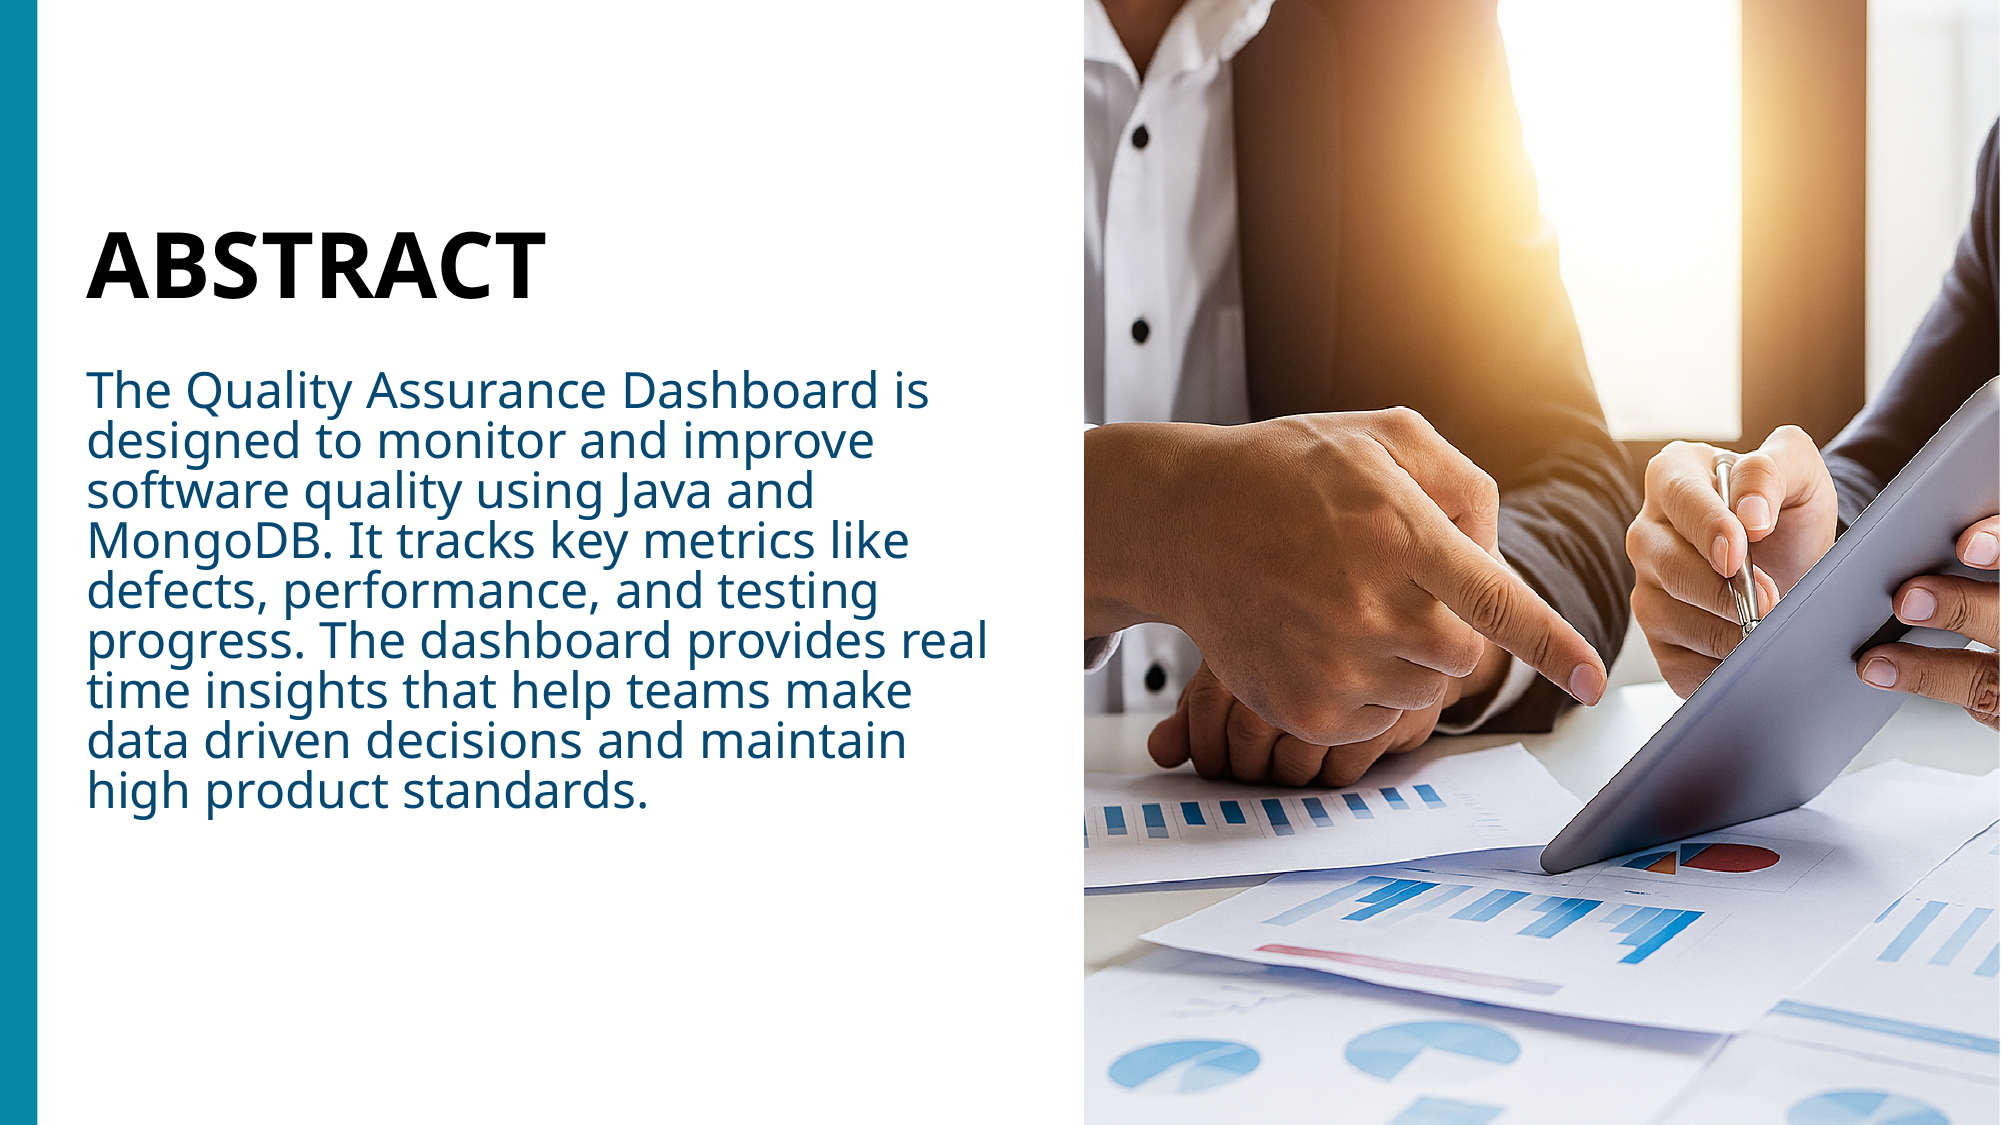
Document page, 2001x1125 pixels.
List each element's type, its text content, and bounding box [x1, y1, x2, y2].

title ABSTRACT [71, 205, 843, 327]
list The Quality Assurance Dashboard is designed to monitor and improve software quality using Java and MongoDB. It tracks key metrics like defects, performance, and testing progress. The dashboard provides real time insights that help teams make data driven decisions and maintain high product standards. [71, 360, 1040, 1019]
picture [1084, 0, 2000, 1125]
